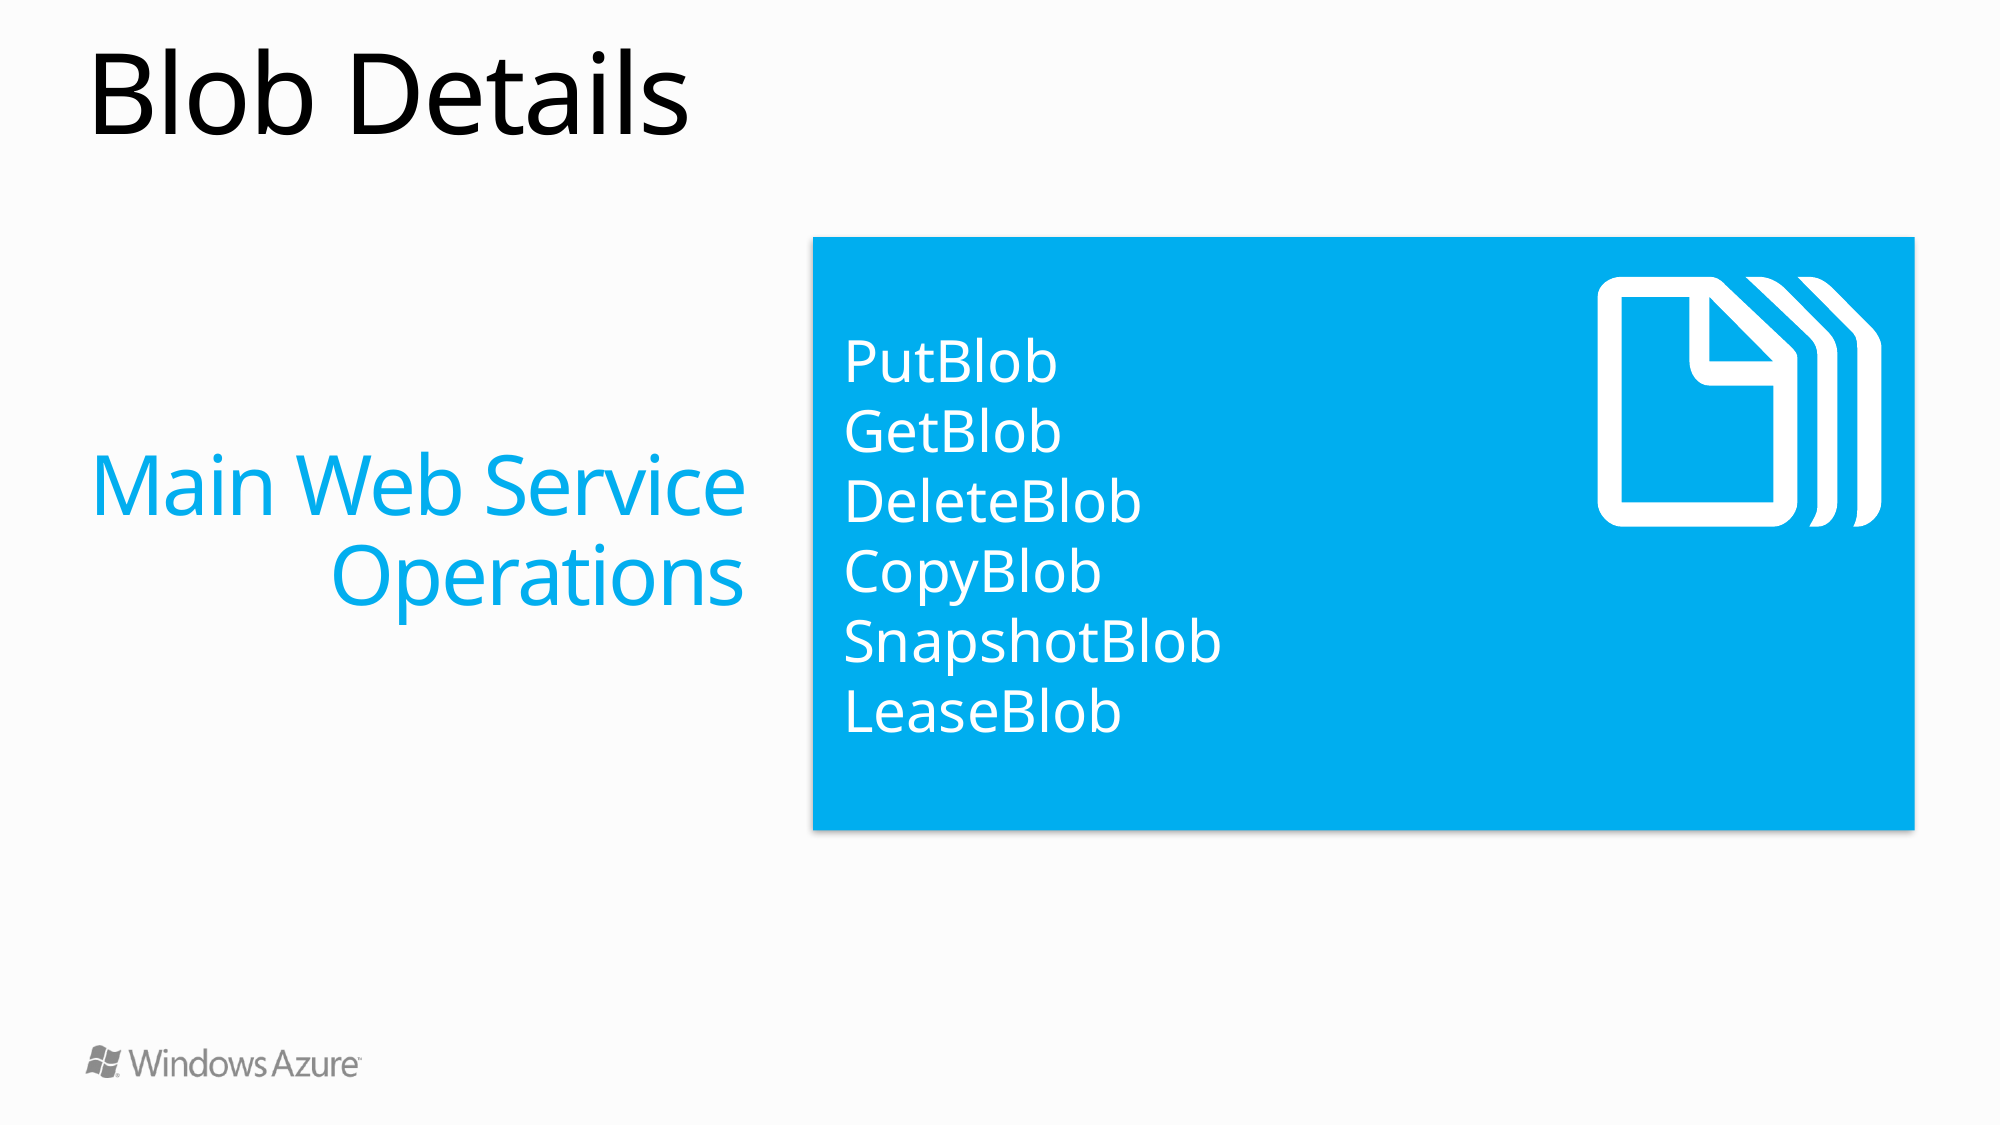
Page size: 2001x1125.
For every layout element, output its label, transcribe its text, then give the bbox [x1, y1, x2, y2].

text_box [1597, 276, 1798, 527]
text_box [1745, 276, 1838, 527]
title Blob Details [85, 37, 1915, 161]
text_box PutBlob GetBlob DeleteBlob CopyBlob SnapshotBlob LeaseBlob [812, 236, 1916, 831]
list Main Web Service Operations [85, 443, 747, 625]
text_box [1797, 276, 1882, 527]
